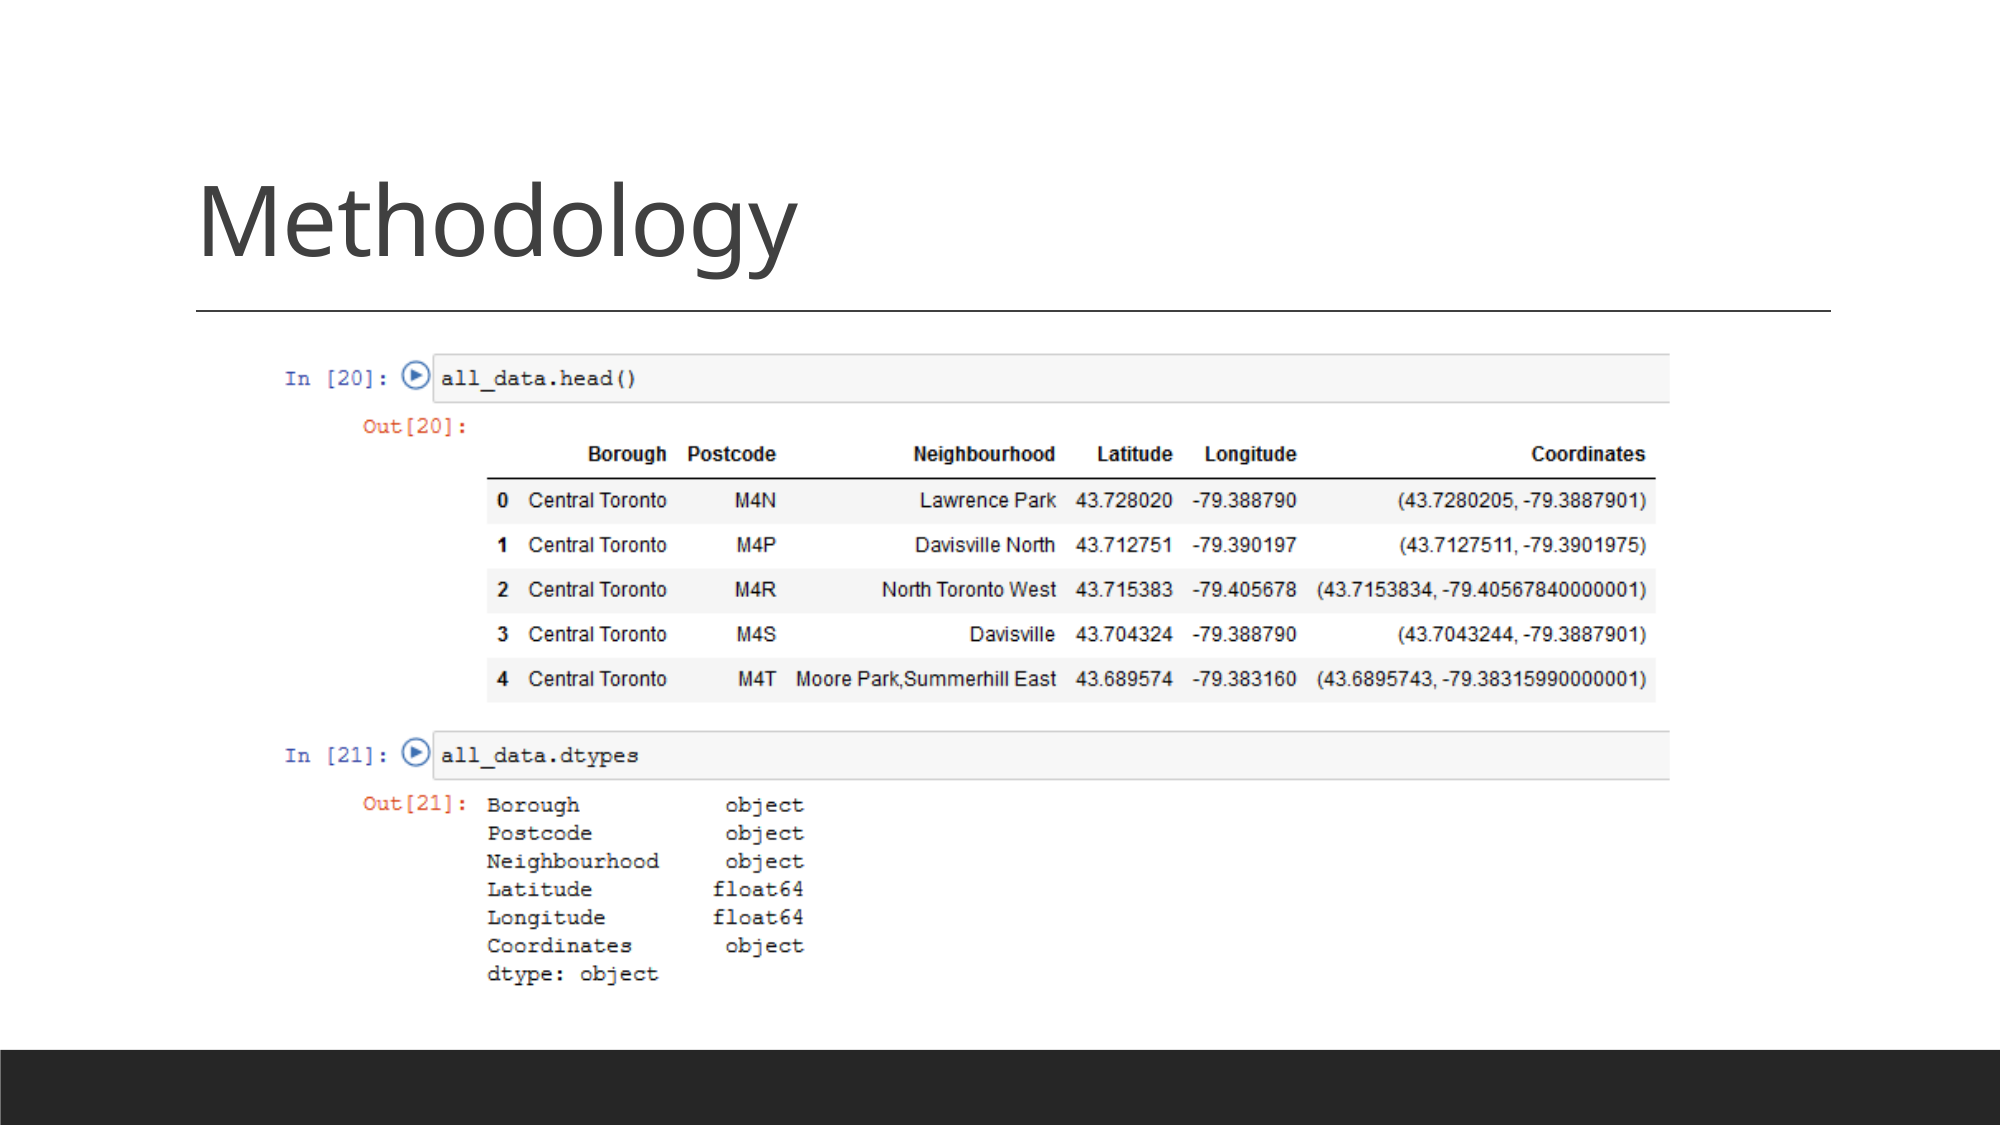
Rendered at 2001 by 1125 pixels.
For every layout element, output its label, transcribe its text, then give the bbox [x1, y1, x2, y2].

title Methodology [180, 47, 1830, 285]
picture [241, 347, 1671, 1044]
